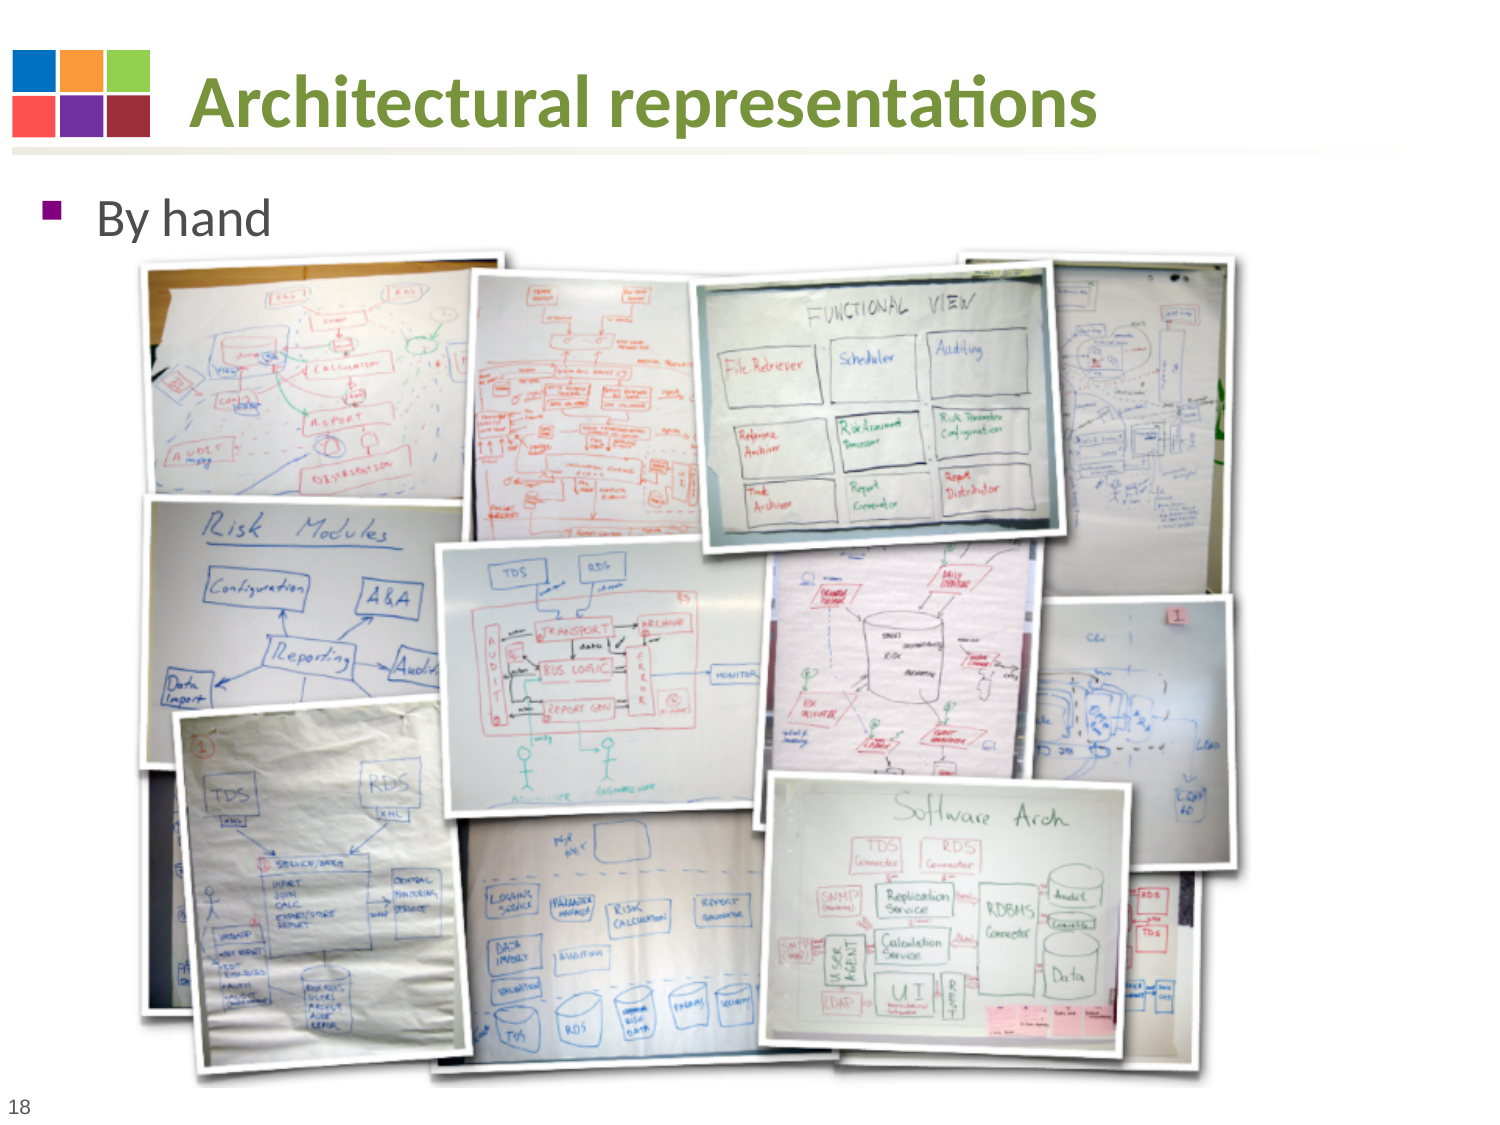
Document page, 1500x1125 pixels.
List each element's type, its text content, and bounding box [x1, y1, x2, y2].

list By hand [24, 174, 1475, 1088]
title Architectural representations [174, 47, 1475, 150]
picture [124, 243, 1251, 1088]
